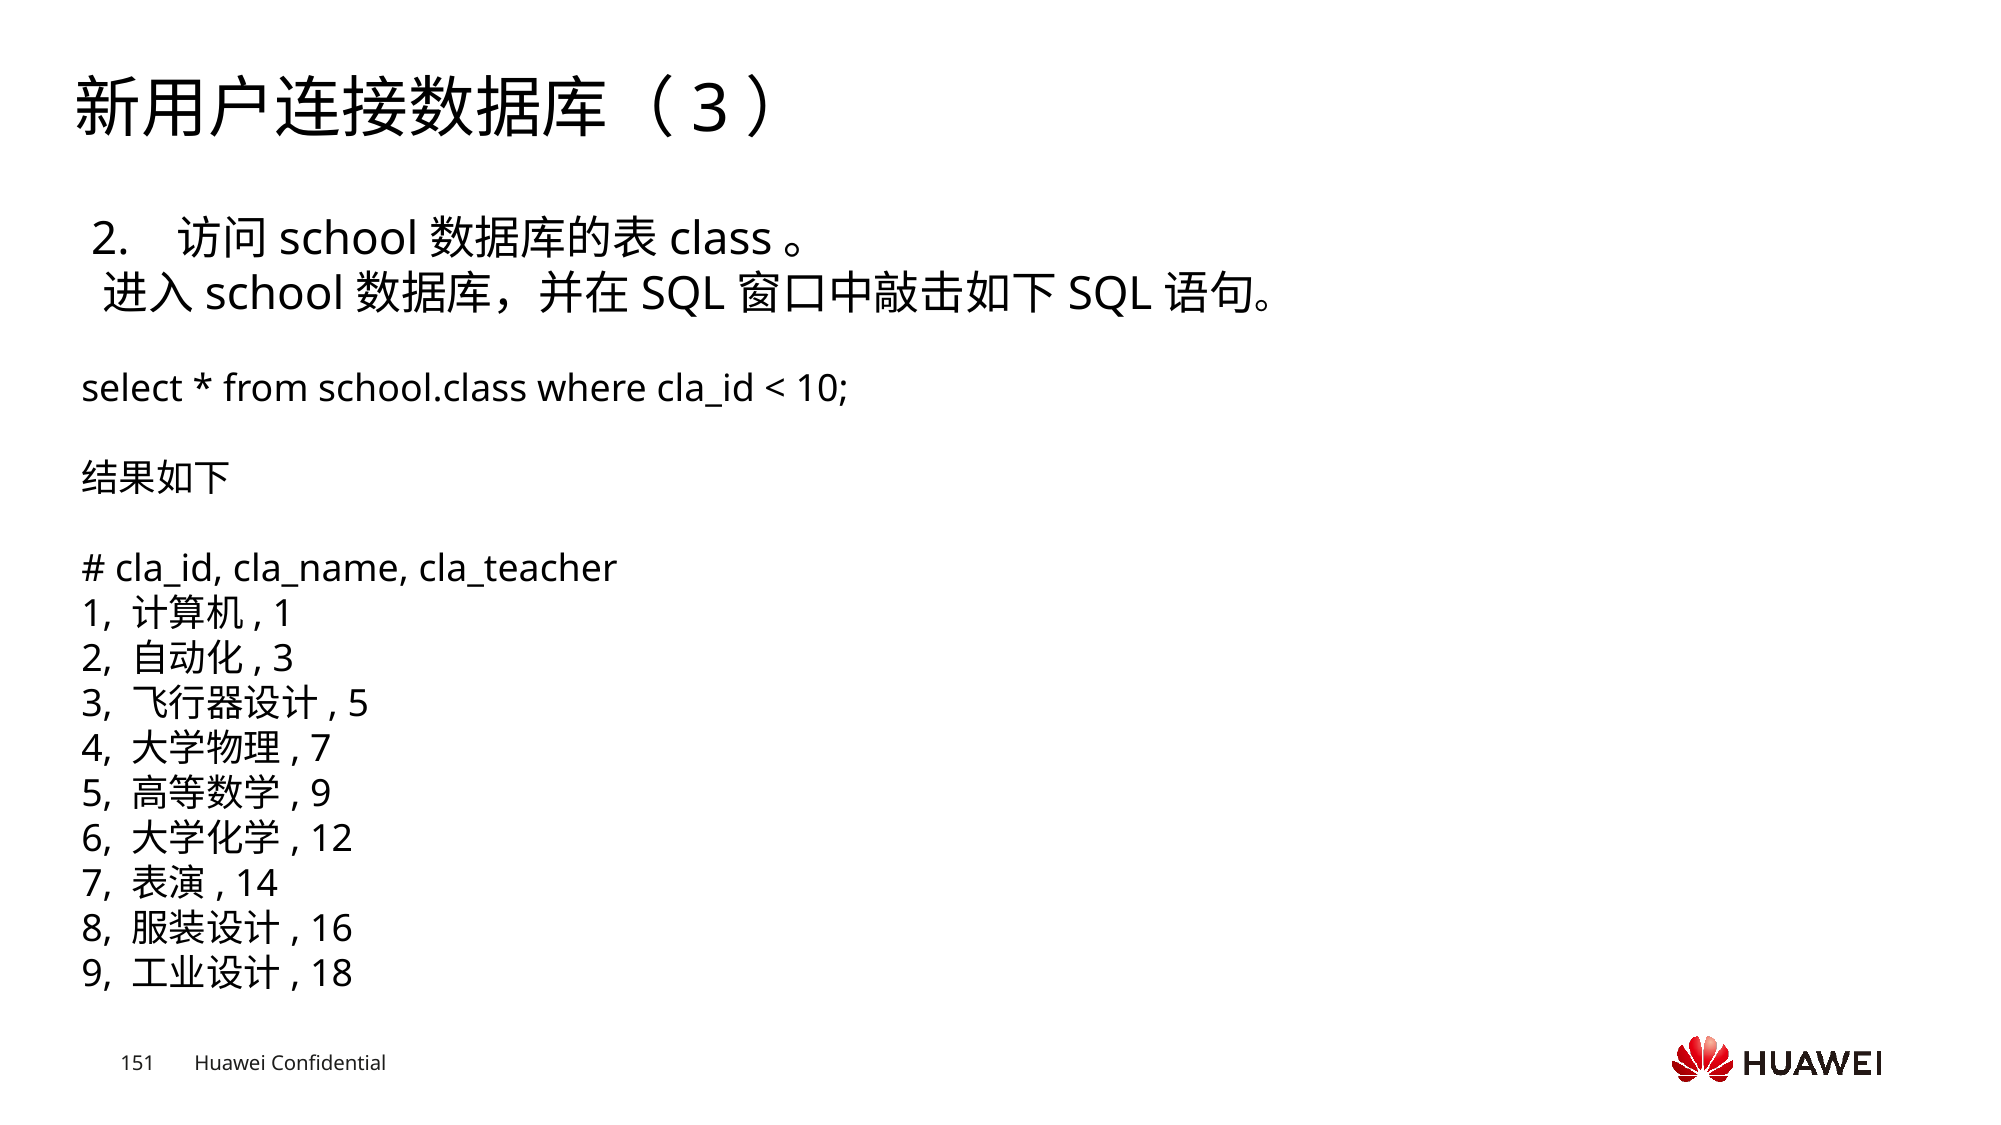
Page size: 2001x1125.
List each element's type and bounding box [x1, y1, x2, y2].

picture [1672, 1036, 1881, 1082]
text_box [66, 201, 1874, 1001]
title [74, 73, 1928, 238]
